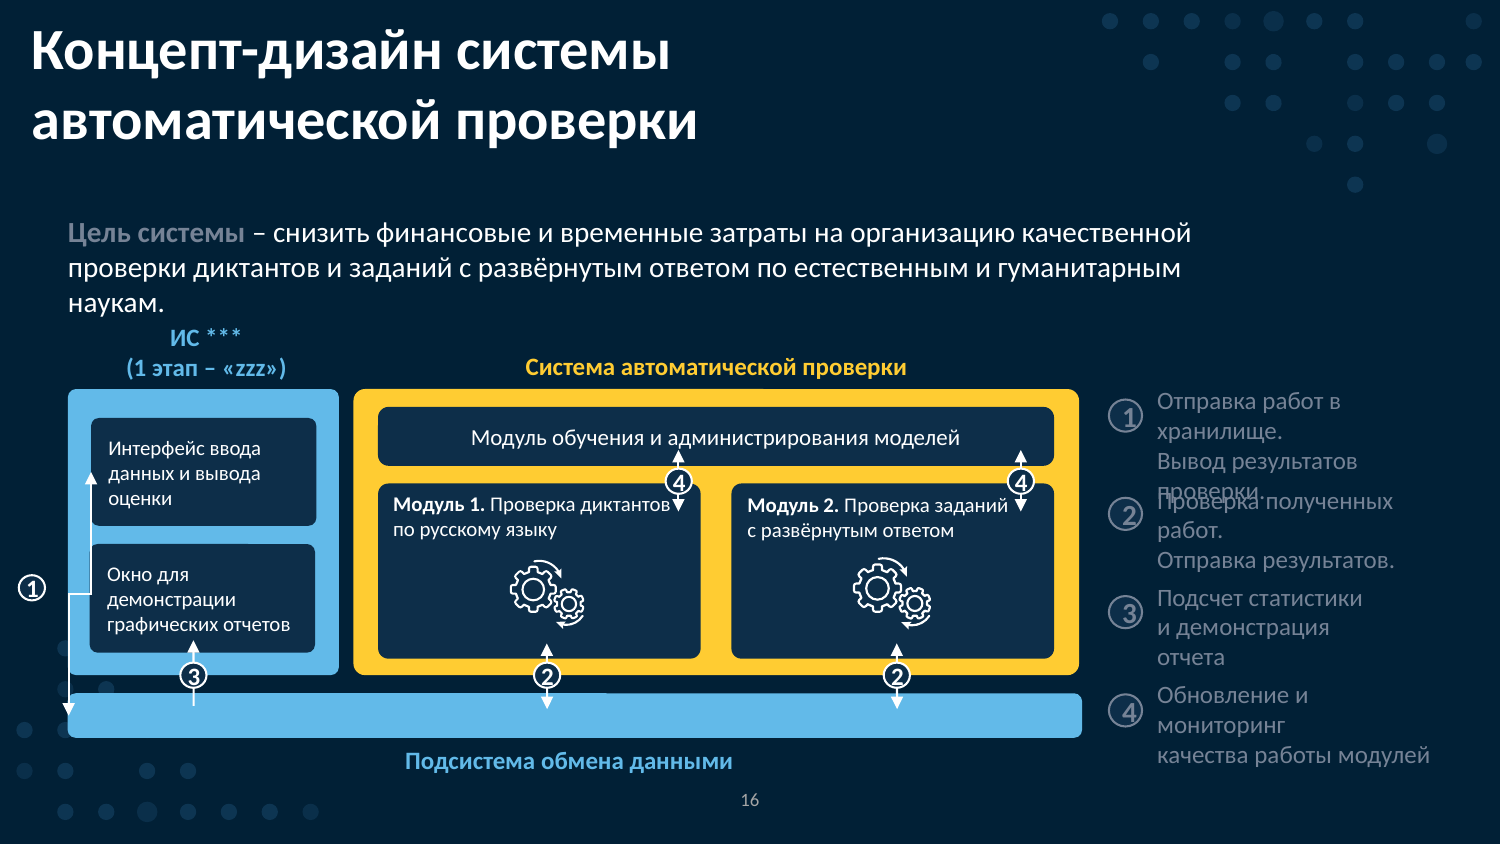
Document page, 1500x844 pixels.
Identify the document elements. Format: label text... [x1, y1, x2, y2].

text_box 1 [21, 575, 43, 580]
text_box [68, 694, 675, 737]
text_box Обновление и мониторинг качества работы модулей [1142, 671, 1458, 777]
text_box [877, 557, 908, 577]
text_box Концепт-дизайн системы автоматической проверки [16, 3, 1281, 159]
text_box Модуль обучения и администрирования моделей [377, 406, 675, 466]
text_box Модуль 1. Проверка диктантов по русскому языку [378, 483, 675, 549]
text_box 2 [1108, 497, 1142, 530]
text_box Отправка работ в хранилище. Вывод результатов проверки. [1142, 376, 1488, 512]
text_box 3 [198, 663, 207, 687]
text_box 4 [1007, 469, 1016, 493]
slide_number ‹#› [675, 313, 825, 818]
text_box [509, 565, 585, 629]
text_box 2 [883, 663, 891, 687]
text_box 4 [1108, 694, 1142, 727]
text_box Окно для демонстрации графических отчетов [89, 543, 316, 653]
text_box 2 [551, 663, 561, 688]
text_box Модуль 2. Проверка заданий с развёрнутым ответом [825, 484, 1055, 550]
text_box [68, 390, 338, 675]
text_box 4 [665, 469, 674, 493]
text_box [852, 563, 931, 630]
text_box Подсистема обмена данными [388, 736, 675, 782]
text_box 1 [1108, 399, 1142, 432]
text_box 3 [1108, 596, 1142, 629]
text_box [825, 550, 1055, 659]
text_box Проверка полученных работ. Отправка результатов. [1142, 476, 1481, 582]
text_box [825, 390, 1079, 675]
text_box [533, 559, 562, 579]
text_box ИС *** (1 этап – «zzz») [39, 313, 373, 389]
text_box [378, 549, 675, 659]
text_box 4 [1026, 469, 1034, 493]
text_box Подсчет статистики и демонстрация отчета [1142, 573, 1419, 671]
text_box Система автоматической проверки [825, 343, 1081, 389]
text_box [825, 694, 1082, 737]
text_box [0, 582, 202, 606]
text_box [354, 390, 675, 675]
text_box 2 [533, 664, 541, 687]
text_box Интерфейс ввода данных и вывода оценки [91, 417, 317, 526]
text_box Система автоматической проверки [352, 343, 675, 389]
text_box Цель системы – снизить финансовые и временные затраты на организацию качественной проверки диктантов и заданий с развёрнутым ответом по естественным и гуманитарным наукам. [52, 206, 1293, 292]
text_box 2 [901, 663, 910, 688]
text_box Модуль обучения и администрирования моделей [825, 406, 1055, 466]
text_box 4 [683, 469, 692, 494]
text_box 3 [180, 663, 188, 687]
